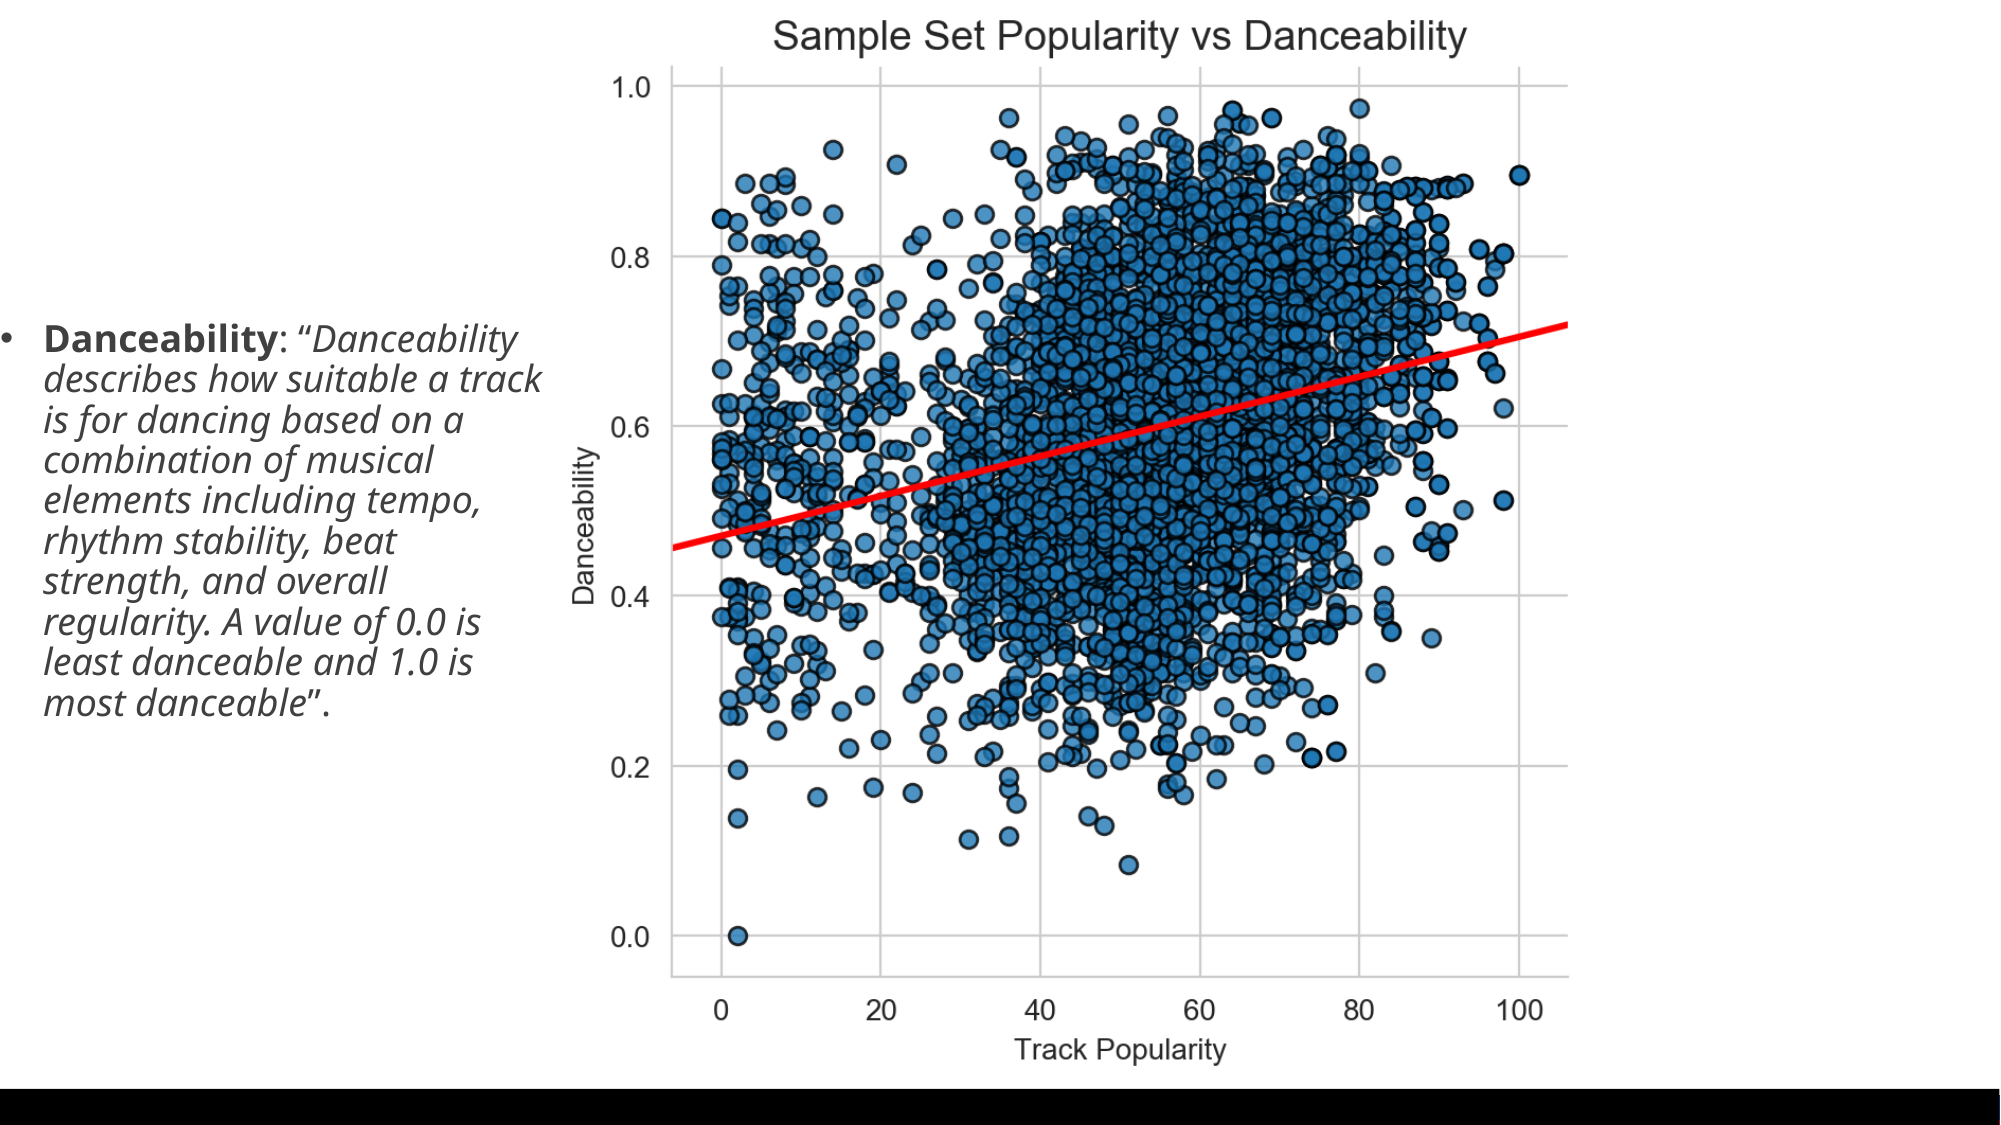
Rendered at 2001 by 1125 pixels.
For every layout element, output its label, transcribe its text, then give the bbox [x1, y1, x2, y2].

text_box [0, 1088, 2000, 1125]
picture [550, 0, 1589, 1086]
list Danceability: “Danceability describes how suitable a track is for dancing based on a combination of musical elements including tempo, rhythm stability, beat strength, and overall regularity. A value of 0.0 is least danceable and 1.0 is most danceable”. [0, 319, 550, 708]
